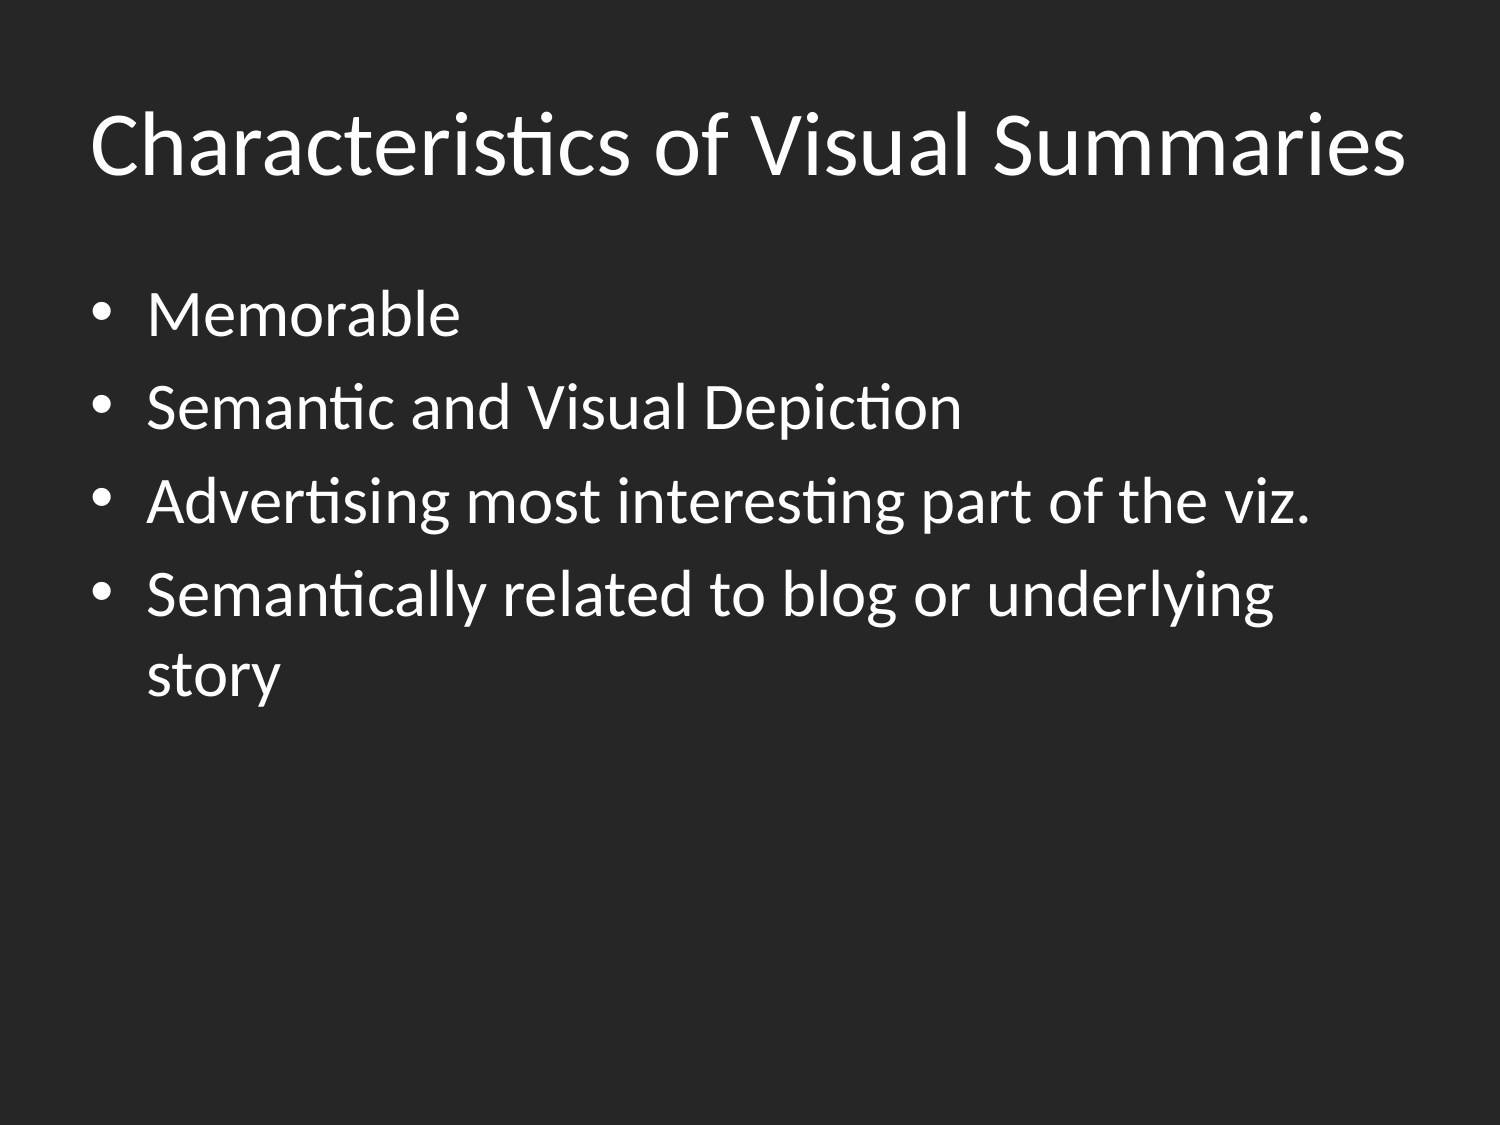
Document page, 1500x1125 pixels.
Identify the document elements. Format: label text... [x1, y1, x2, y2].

list Memorable Semantic and Visual Depiction Advertising most interesting part of the viz. Semantically related to blog or underlying story [75, 262, 1425, 1005]
title Characteristics of Visual Summaries [75, 45, 1425, 233]
